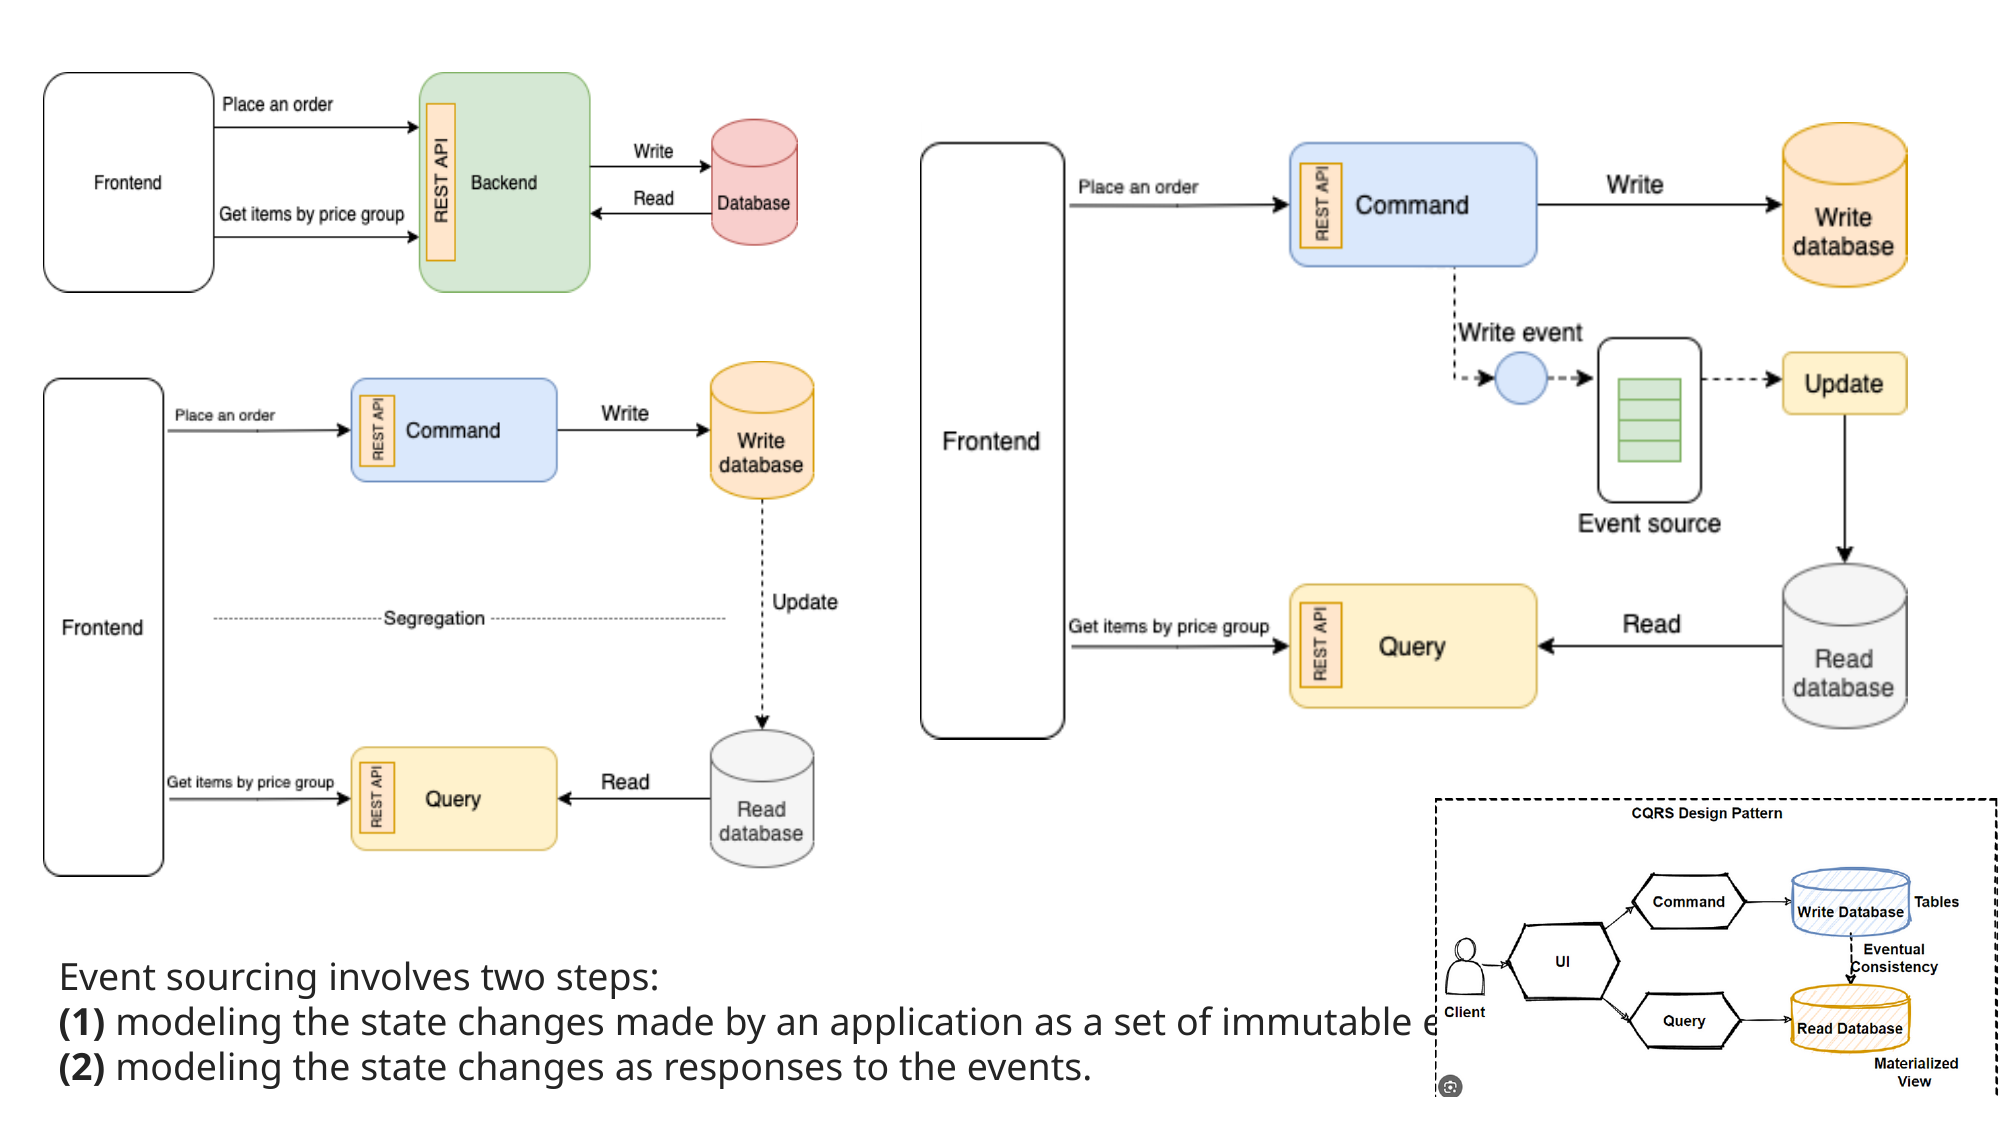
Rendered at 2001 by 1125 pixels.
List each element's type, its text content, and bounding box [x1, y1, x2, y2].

picture [1435, 798, 2000, 1097]
picture [43, 72, 798, 293]
text_box Event sourcing involves two steps: (1) modeling the state changes made by an application as a set of immutable events, and (2) modeling the state changes as responses to the events. [43, 945, 1435, 1096]
picture [43, 361, 849, 877]
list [920, 122, 1908, 740]
